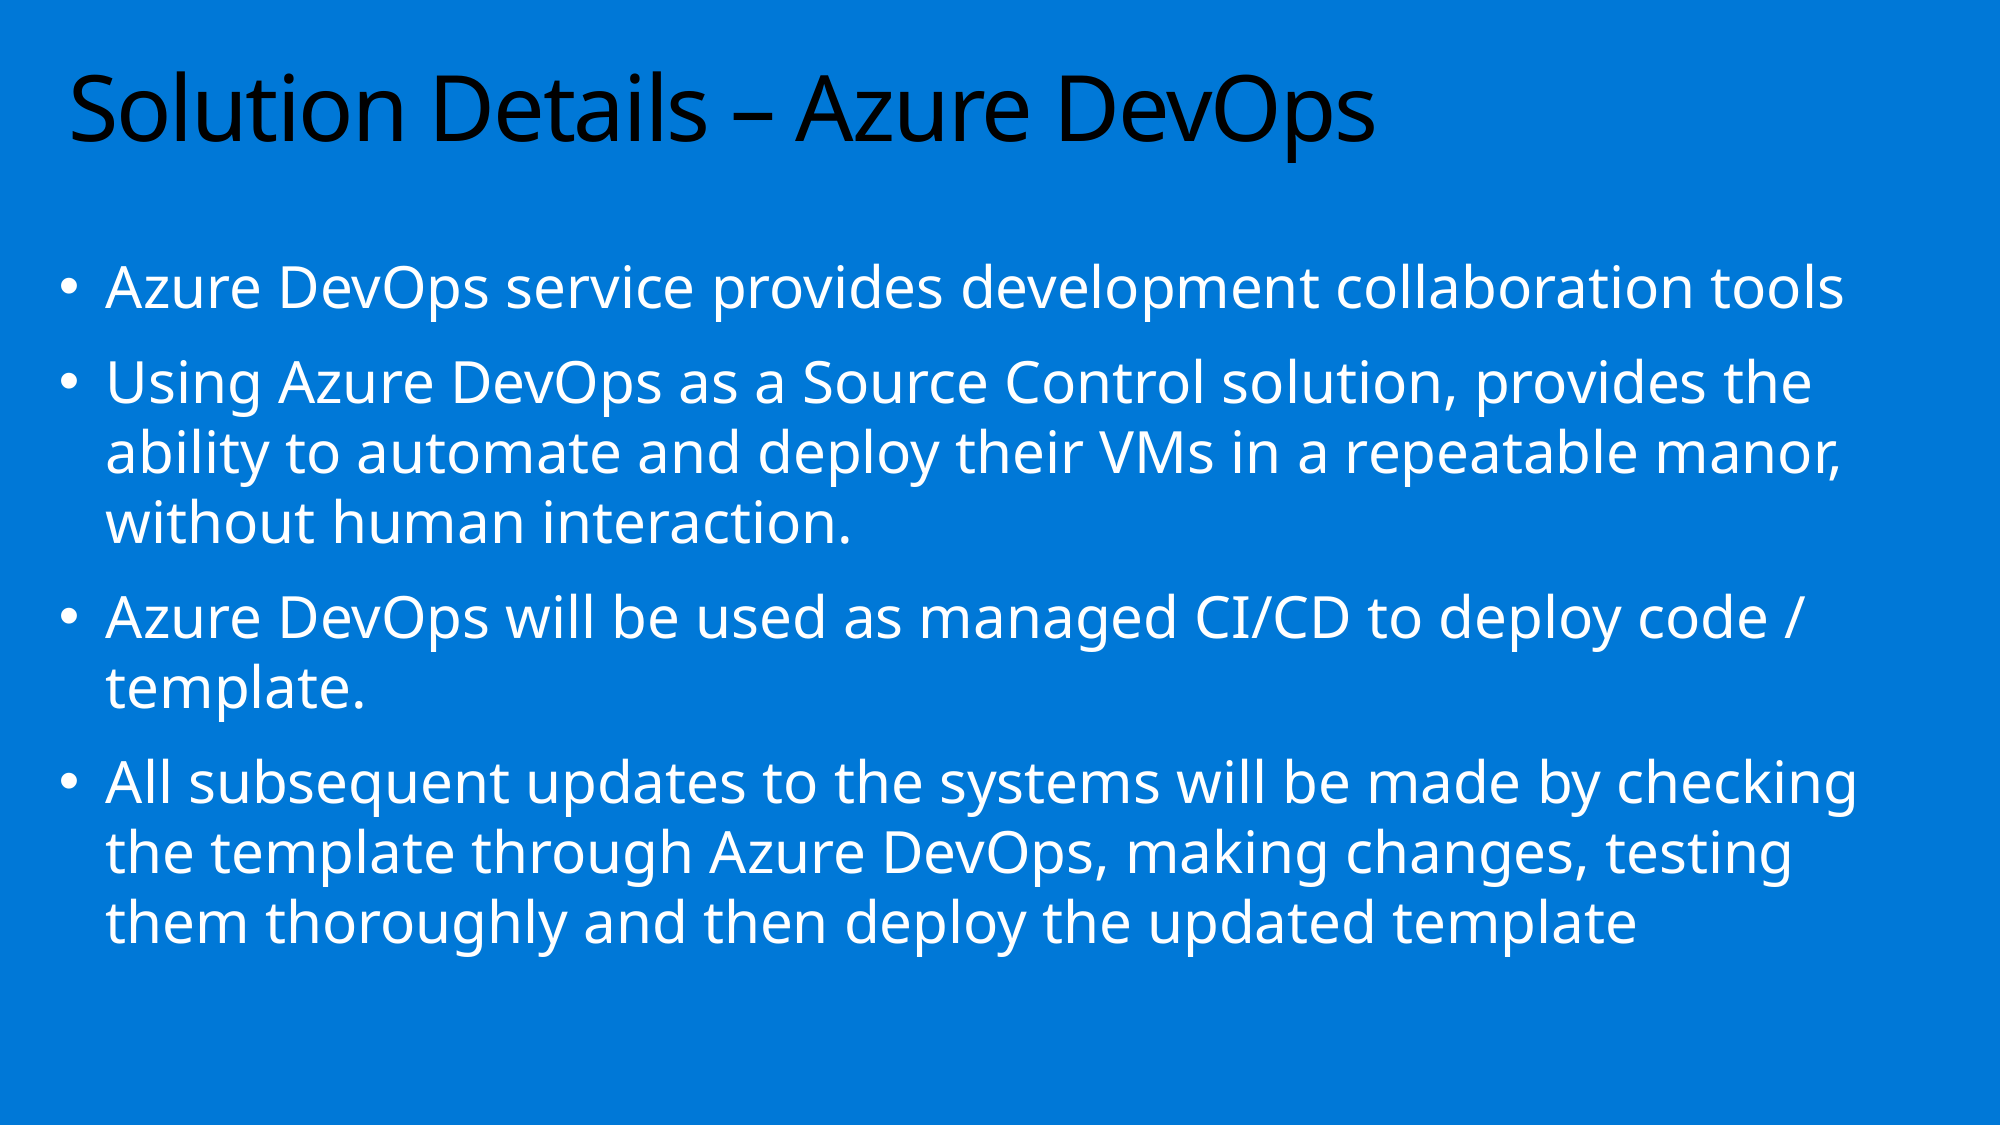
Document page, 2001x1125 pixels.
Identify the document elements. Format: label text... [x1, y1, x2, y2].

text_box Azure DevOps service provides development collaboration tools Using Azure DevOps as a Source Control solution, provides the ability to automate and deploy their VMs in a repeatable manor, without human interaction. Azure DevOps will be used as managed CI/CD to deploy code / template. All subsequent updates to the systems will be made by checking the template through Azure DevOps, making changes, testing them thoroughly and then deploy the updated template [44, 243, 1913, 963]
title Solution Details – Azure DevOps [44, 47, 1957, 196]
